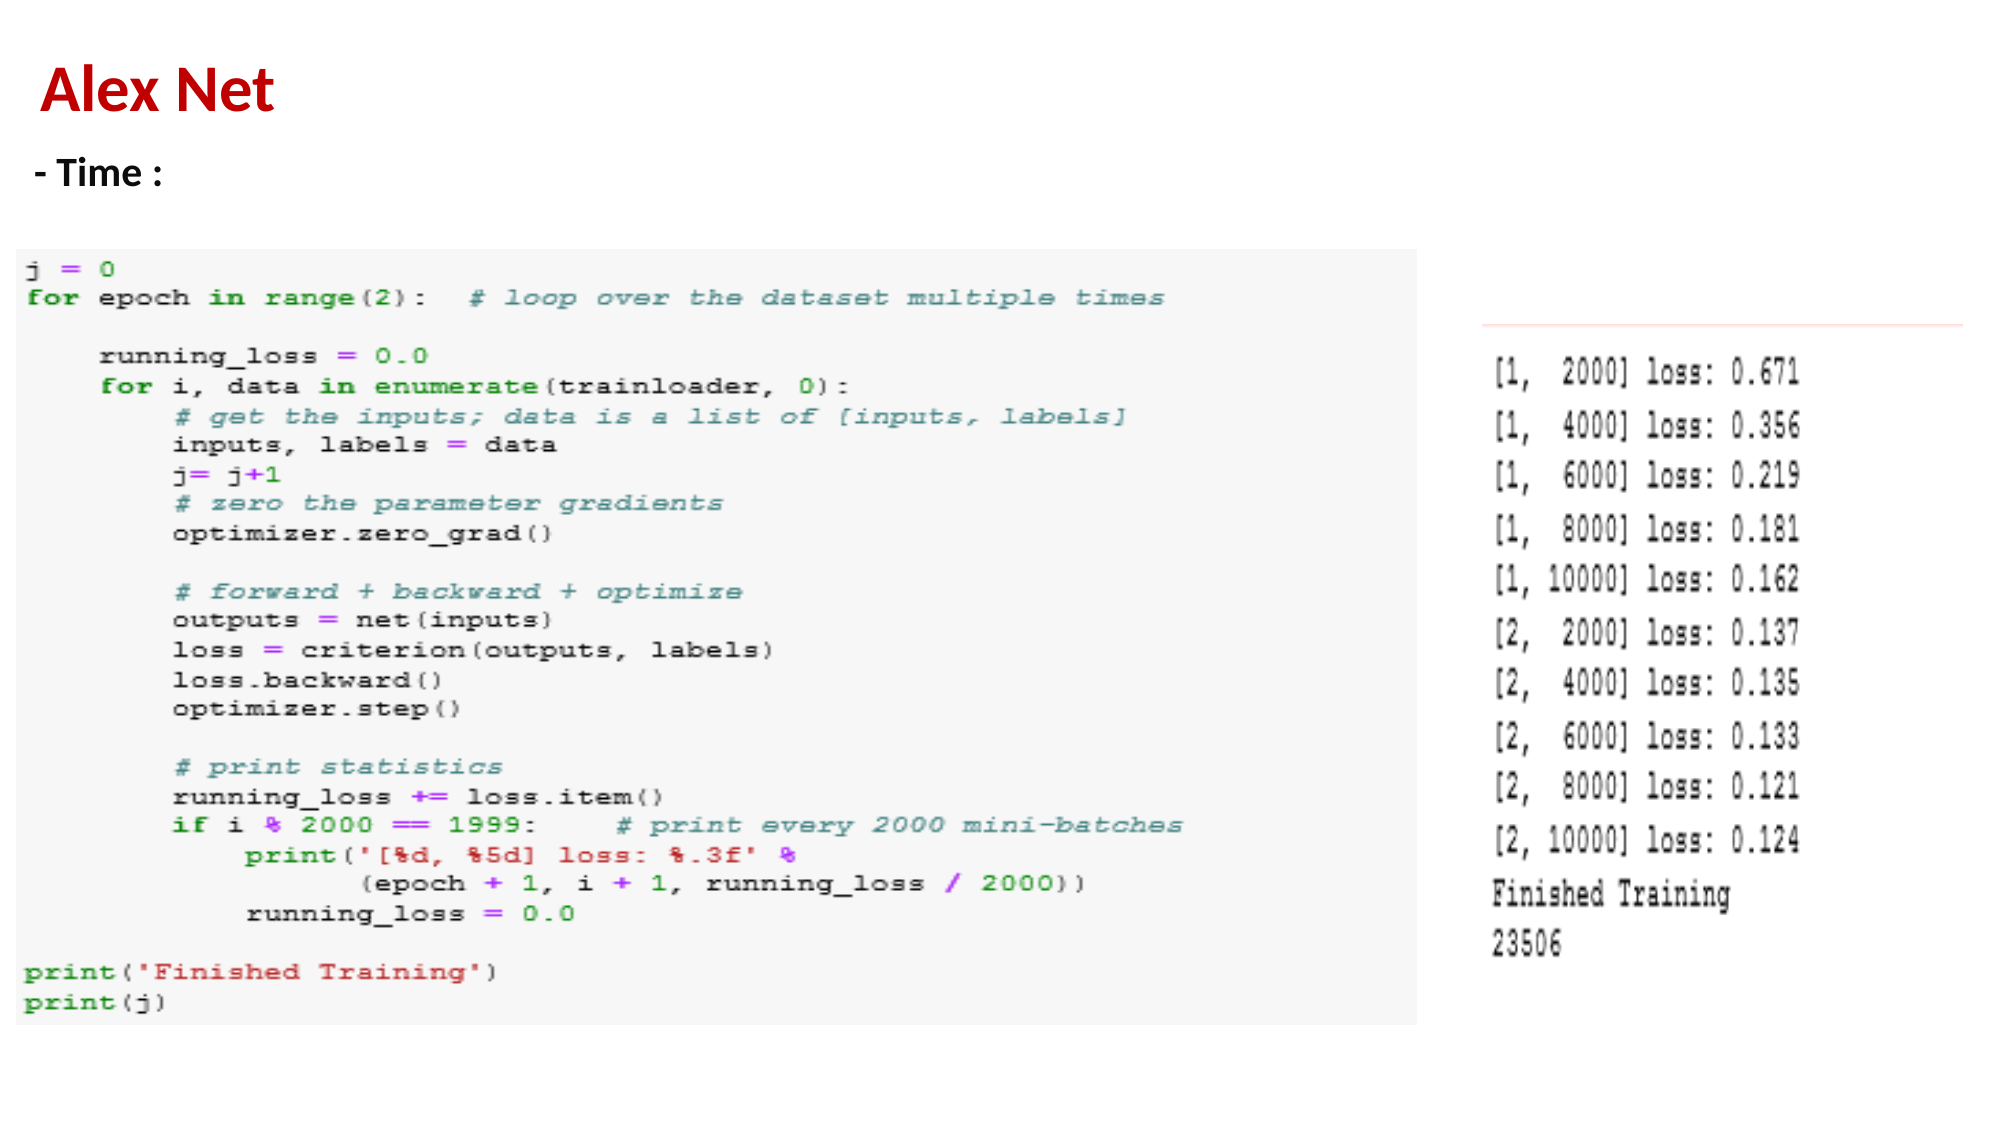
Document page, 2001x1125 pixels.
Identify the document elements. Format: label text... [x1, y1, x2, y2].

text_box Alex Net [25, 37, 1556, 133]
picture [1449, 324, 1963, 988]
text_box - Time : [19, 137, 1550, 203]
picture [16, 249, 1417, 1025]
